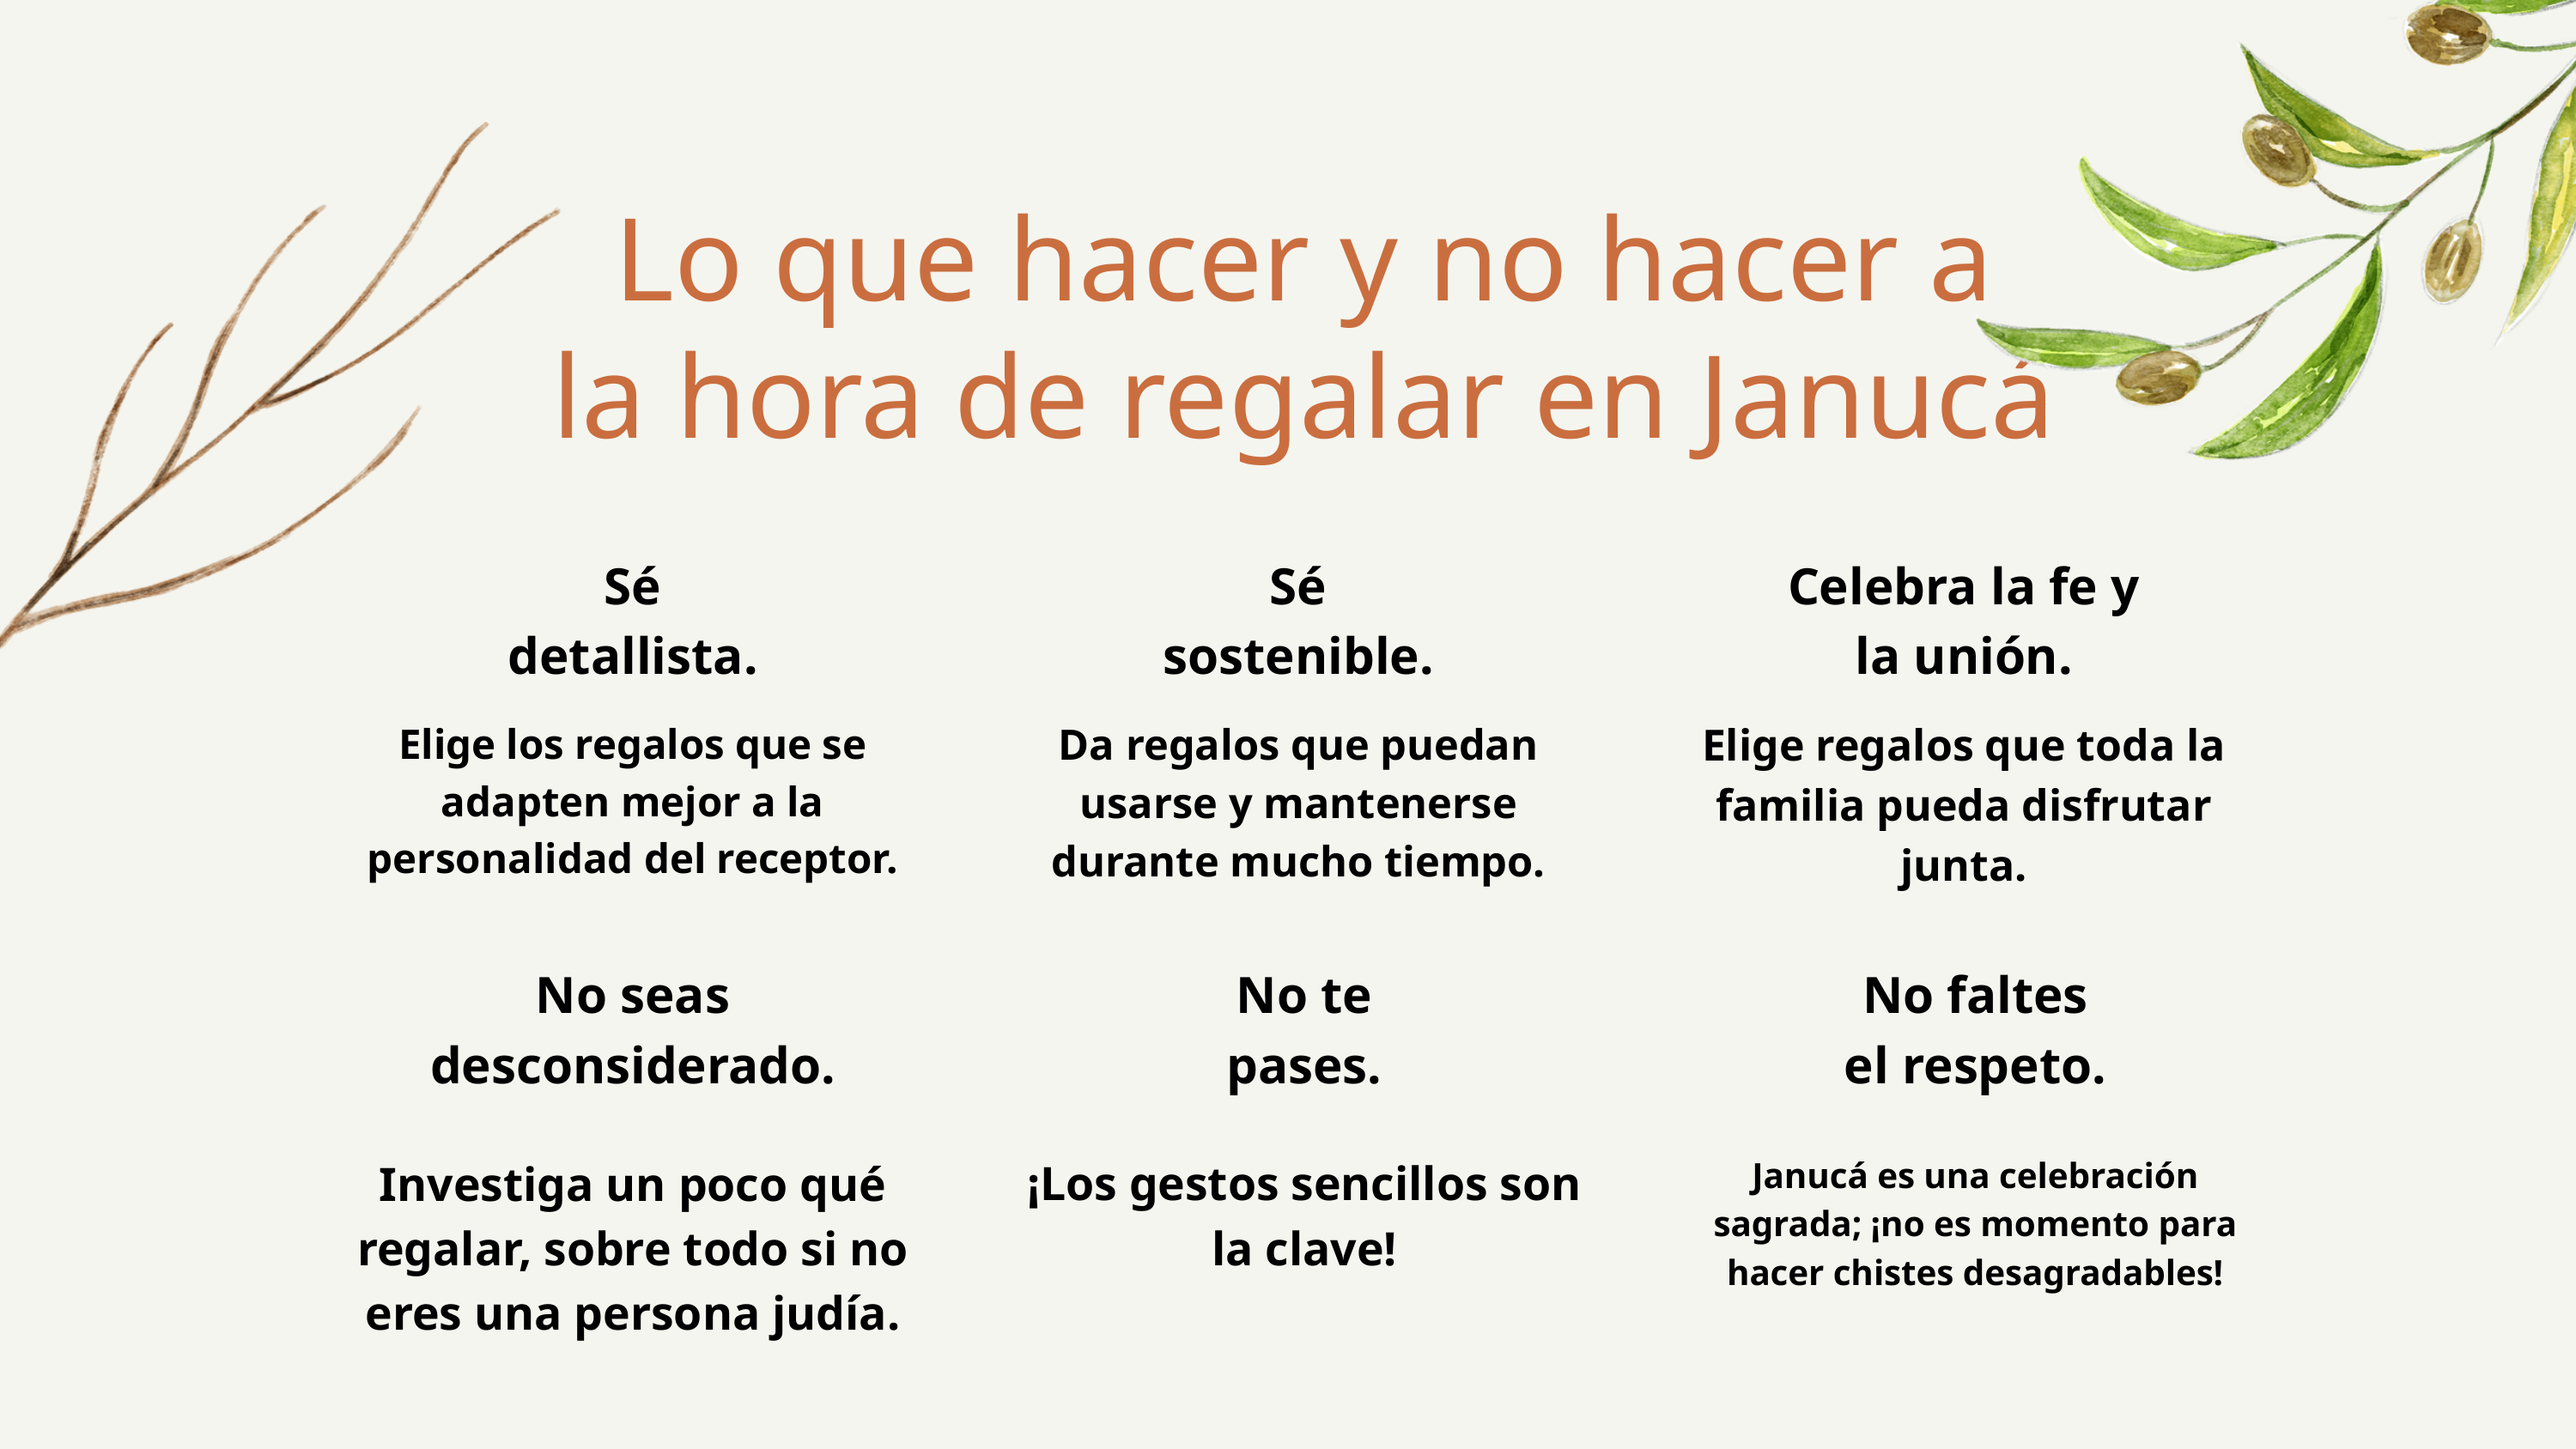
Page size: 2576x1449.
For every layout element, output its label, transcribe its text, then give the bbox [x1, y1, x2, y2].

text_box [1006, 550, 1591, 826]
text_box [341, 550, 926, 826]
text_box [1974, 0, 2576, 463]
text_box Lo que hacer y no hacer a la hora de regalar en Janucá [564, 186, 1974, 462]
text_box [1683, 959, 2268, 1263]
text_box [1672, 550, 2257, 826]
text_box [0, 122, 564, 826]
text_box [308, 959, 957, 1263]
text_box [1012, 959, 1596, 1263]
